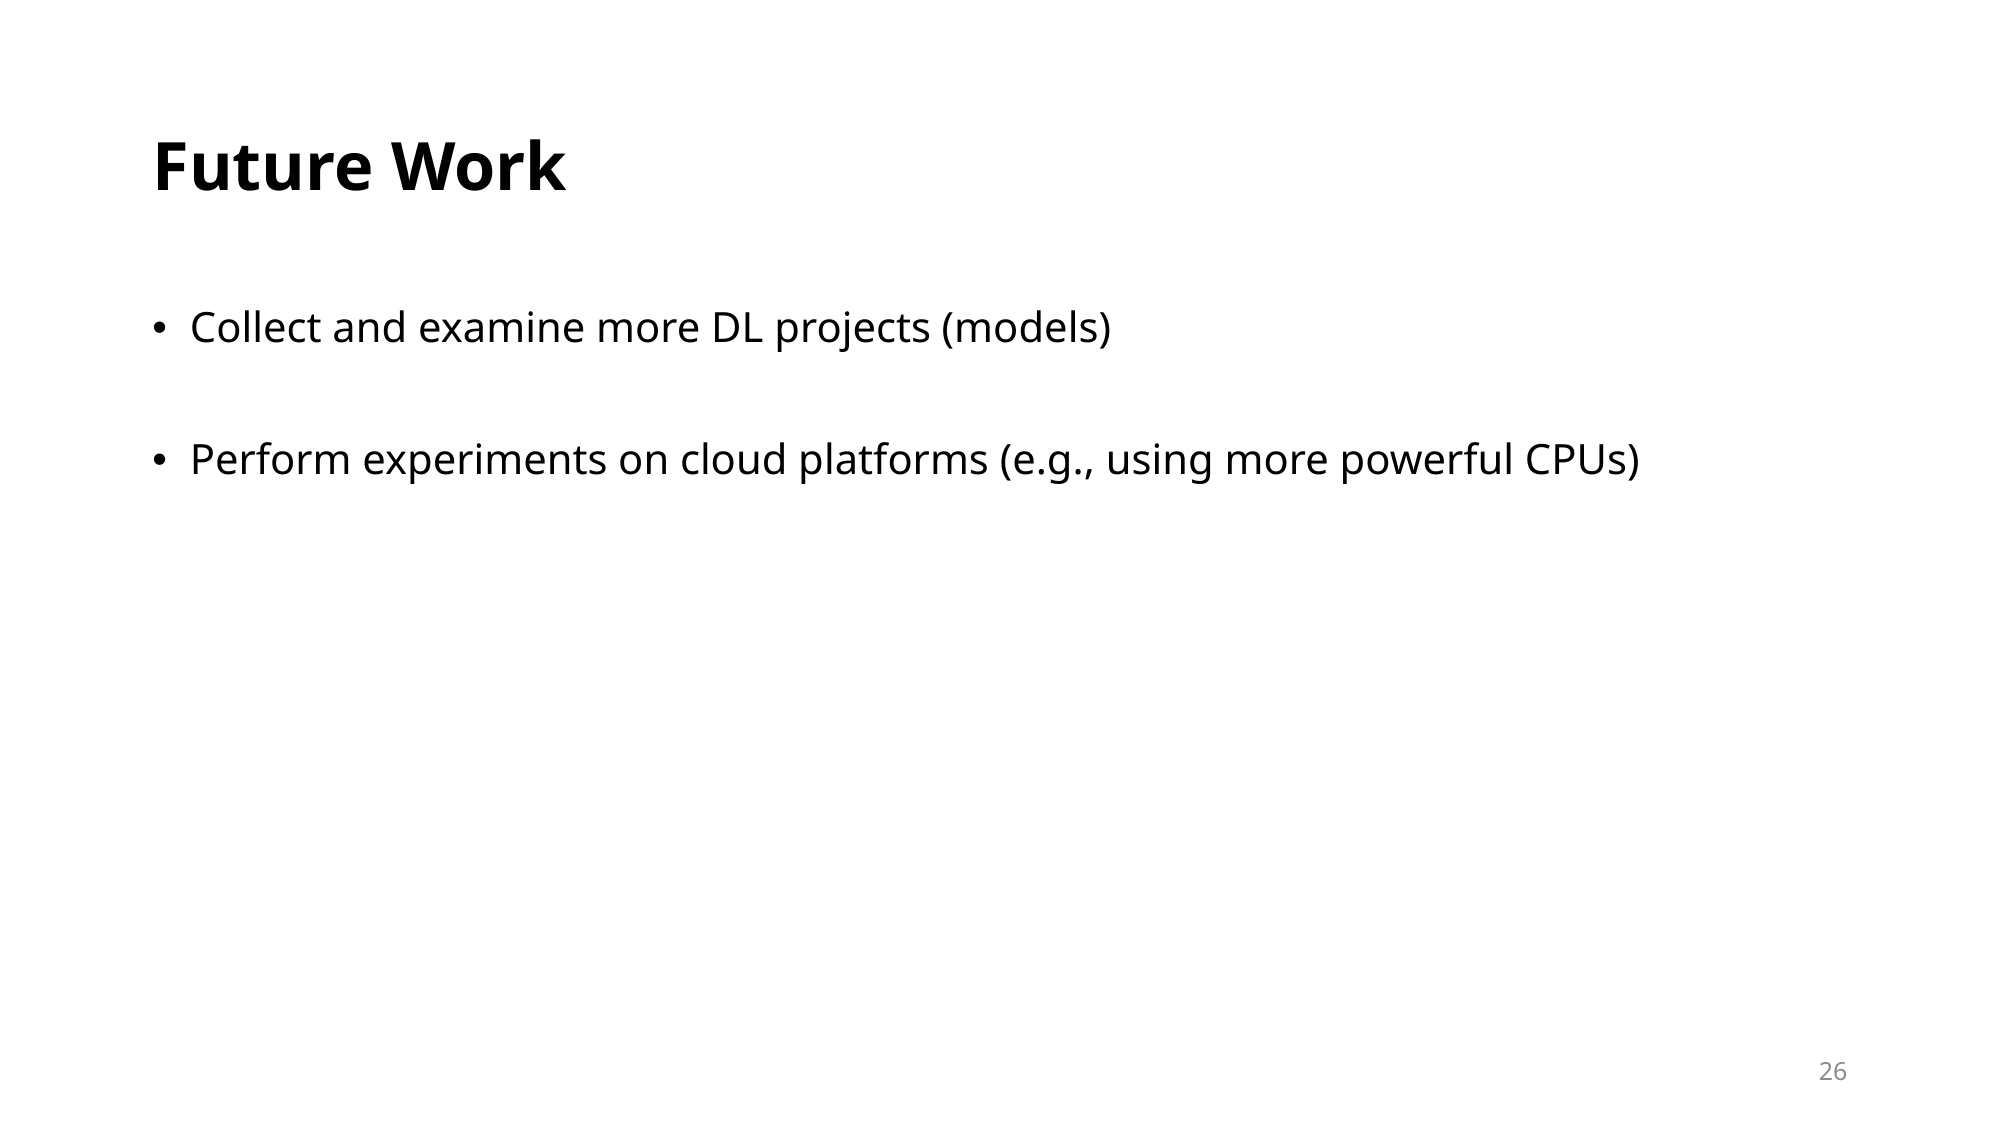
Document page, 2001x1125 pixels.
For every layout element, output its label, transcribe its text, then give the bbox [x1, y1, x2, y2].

list Collect and examine more DL projects (models) Perform experiments on cloud platforms (e.g., using more powerful CPUs) [137, 299, 1863, 1014]
slide_number 26 [1412, 1042, 1863, 1103]
title Future Work [137, 59, 1863, 278]
